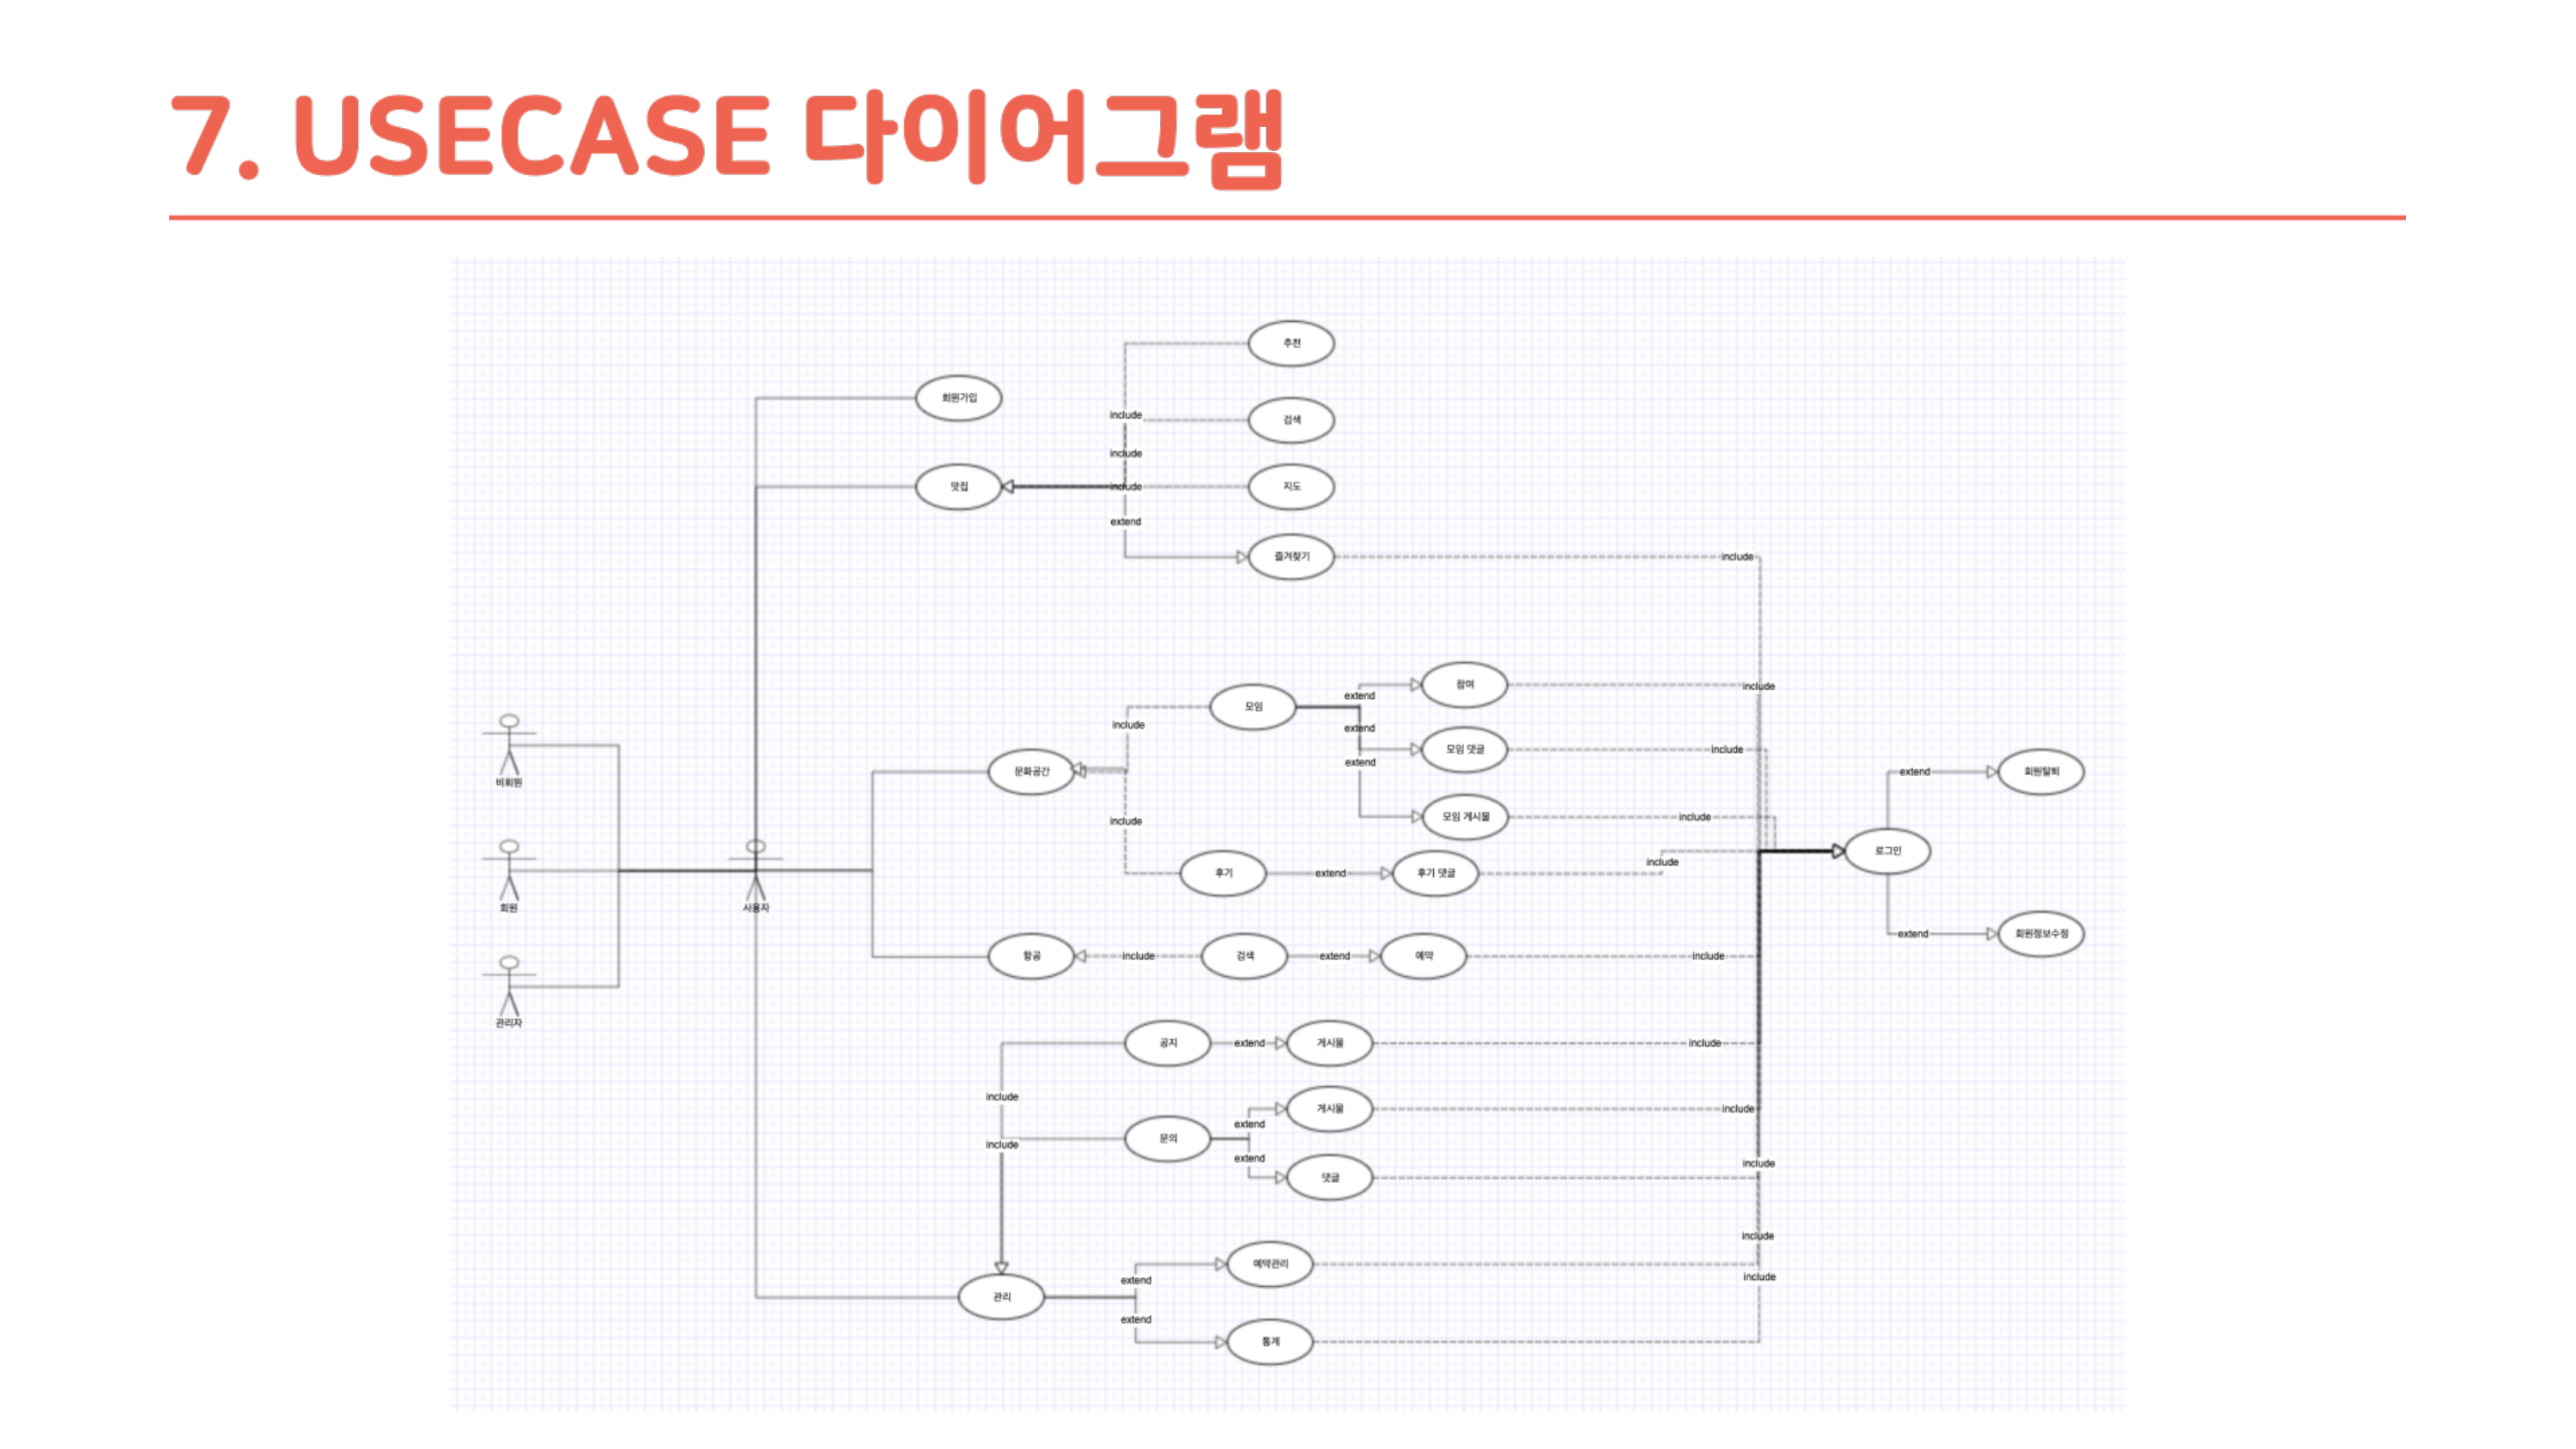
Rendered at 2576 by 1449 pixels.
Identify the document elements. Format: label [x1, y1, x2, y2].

text_box [450, 257, 2126, 1412]
picture [152, 52, 1331, 241]
text_box [1334, 209, 2406, 227]
